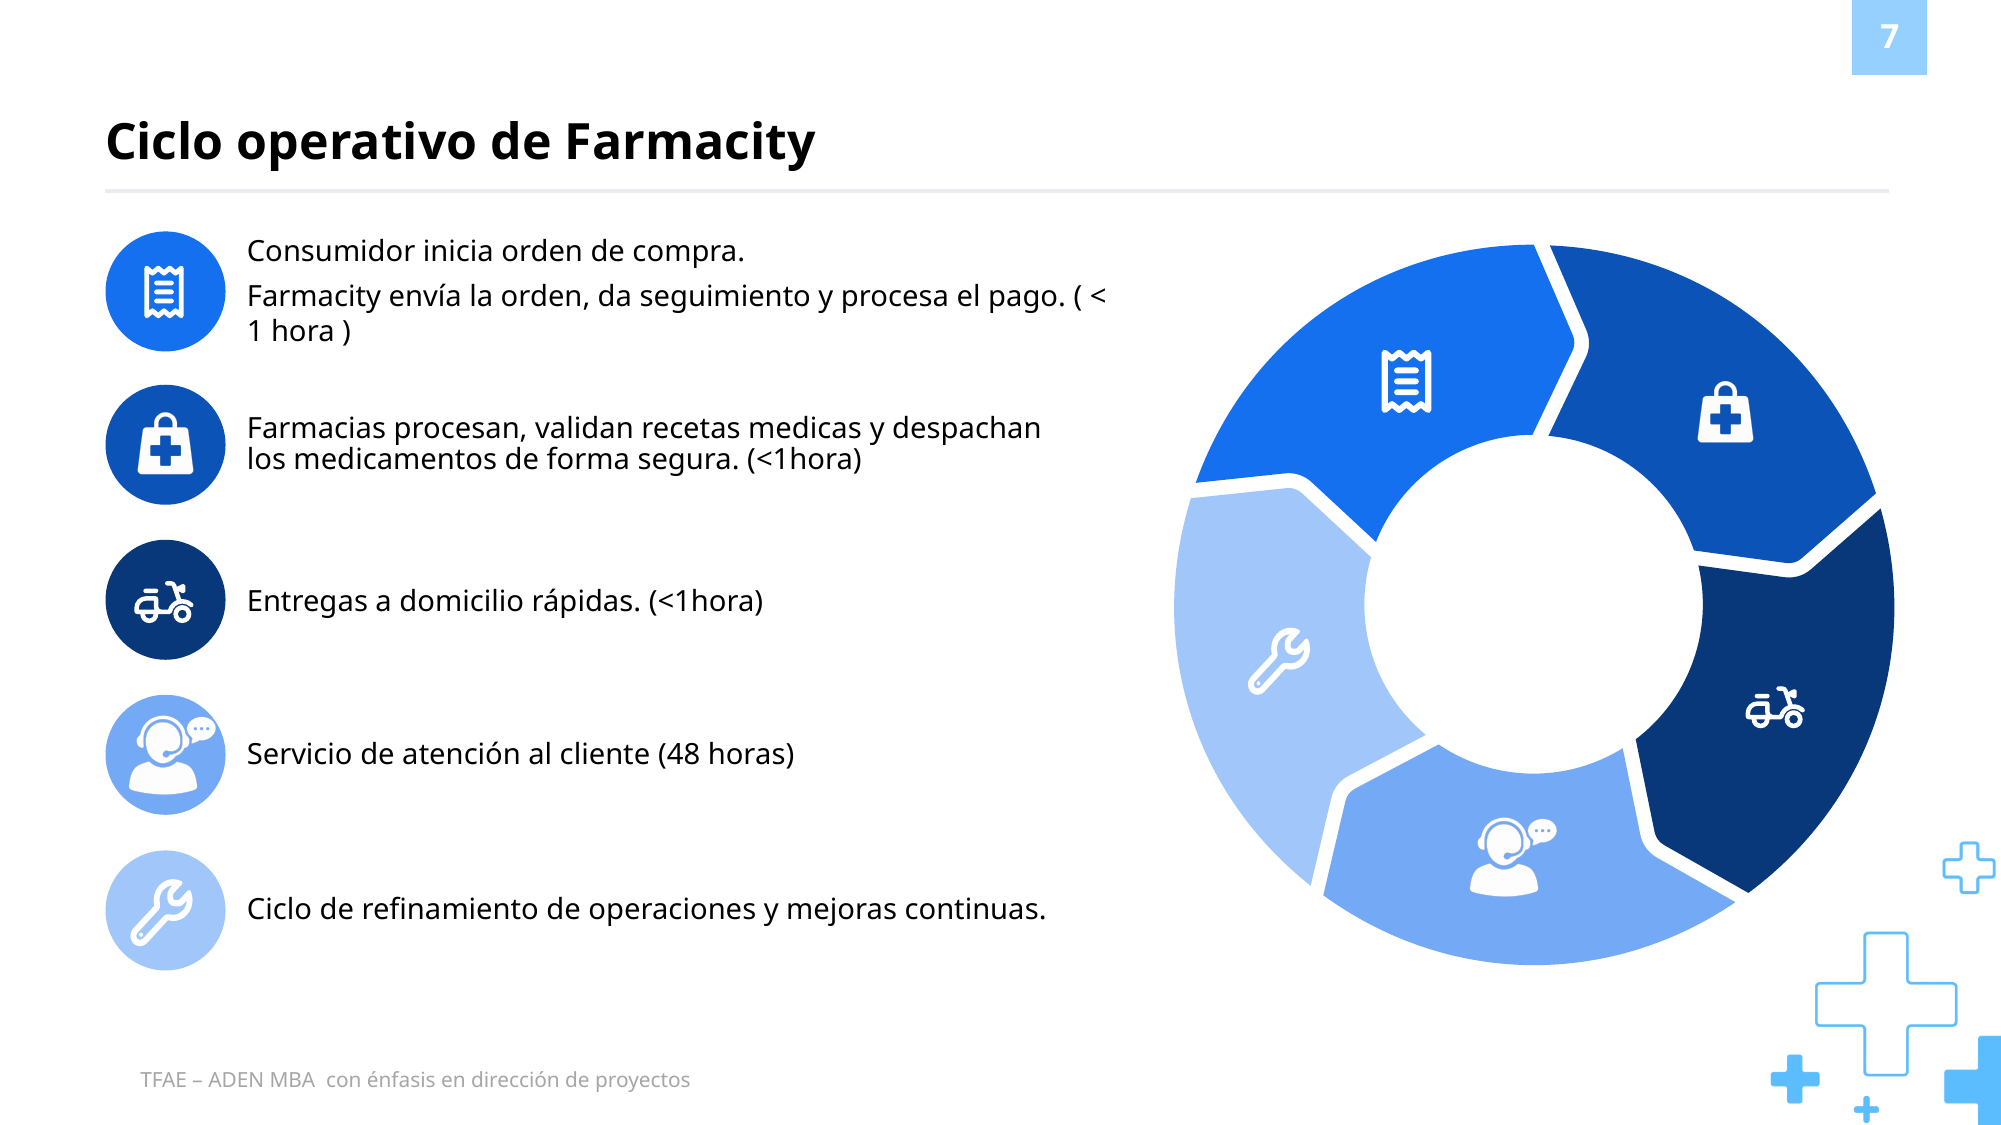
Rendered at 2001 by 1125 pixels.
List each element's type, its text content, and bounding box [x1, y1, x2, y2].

text_box [218, 415, 226, 474]
text_box [130, 879, 193, 947]
text_box Farmacias procesan, validan recetas medicas y despachan los medicamentos de forma segura. (<1hora) [246, 384, 1087, 505]
text_box [105, 850, 226, 971]
text_box [1381, 349, 1432, 413]
text_box [1548, 245, 1877, 564]
text_box TFAE – ADEN MBA con énfasis en dirección de proyectos [140, 1065, 1128, 1096]
text_box Consumidor inicia orden de compra. Farmacity envía la orden, da seguimiento y procesa el pago. ( < 1 hora ) [246, 229, 1128, 350]
text_box Servicio de atención al cliente (48 horas) [246, 694, 1087, 815]
text_box Ciclo de refinamiento de operaciones y mejoras continuas. [246, 849, 1087, 970]
text_box [144, 265, 184, 319]
picture [104, 688, 234, 817]
picture [113, 393, 218, 498]
text_box [1174, 488, 1426, 886]
text_box [105, 539, 226, 660]
text_box Entregas a domicilio rápidas. (<1hora) [246, 539, 1087, 660]
text_box [1745, 686, 1805, 729]
text_box [105, 415, 113, 474]
picture [1673, 361, 1778, 466]
picture [1731, 832, 2001, 1125]
text_box [134, 581, 194, 624]
text_box [135, 384, 196, 393]
text_box Ciclo operativo de Farmacity [105, 0, 1895, 170]
text_box [1323, 744, 1731, 966]
text_box 7 [1852, 0, 1928, 75]
text_box [1247, 627, 1311, 695]
picture [1446, 790, 1575, 919]
text_box [105, 231, 226, 352]
text_box [137, 498, 194, 505]
text_box [1195, 244, 1575, 542]
text_box [1635, 508, 1895, 884]
